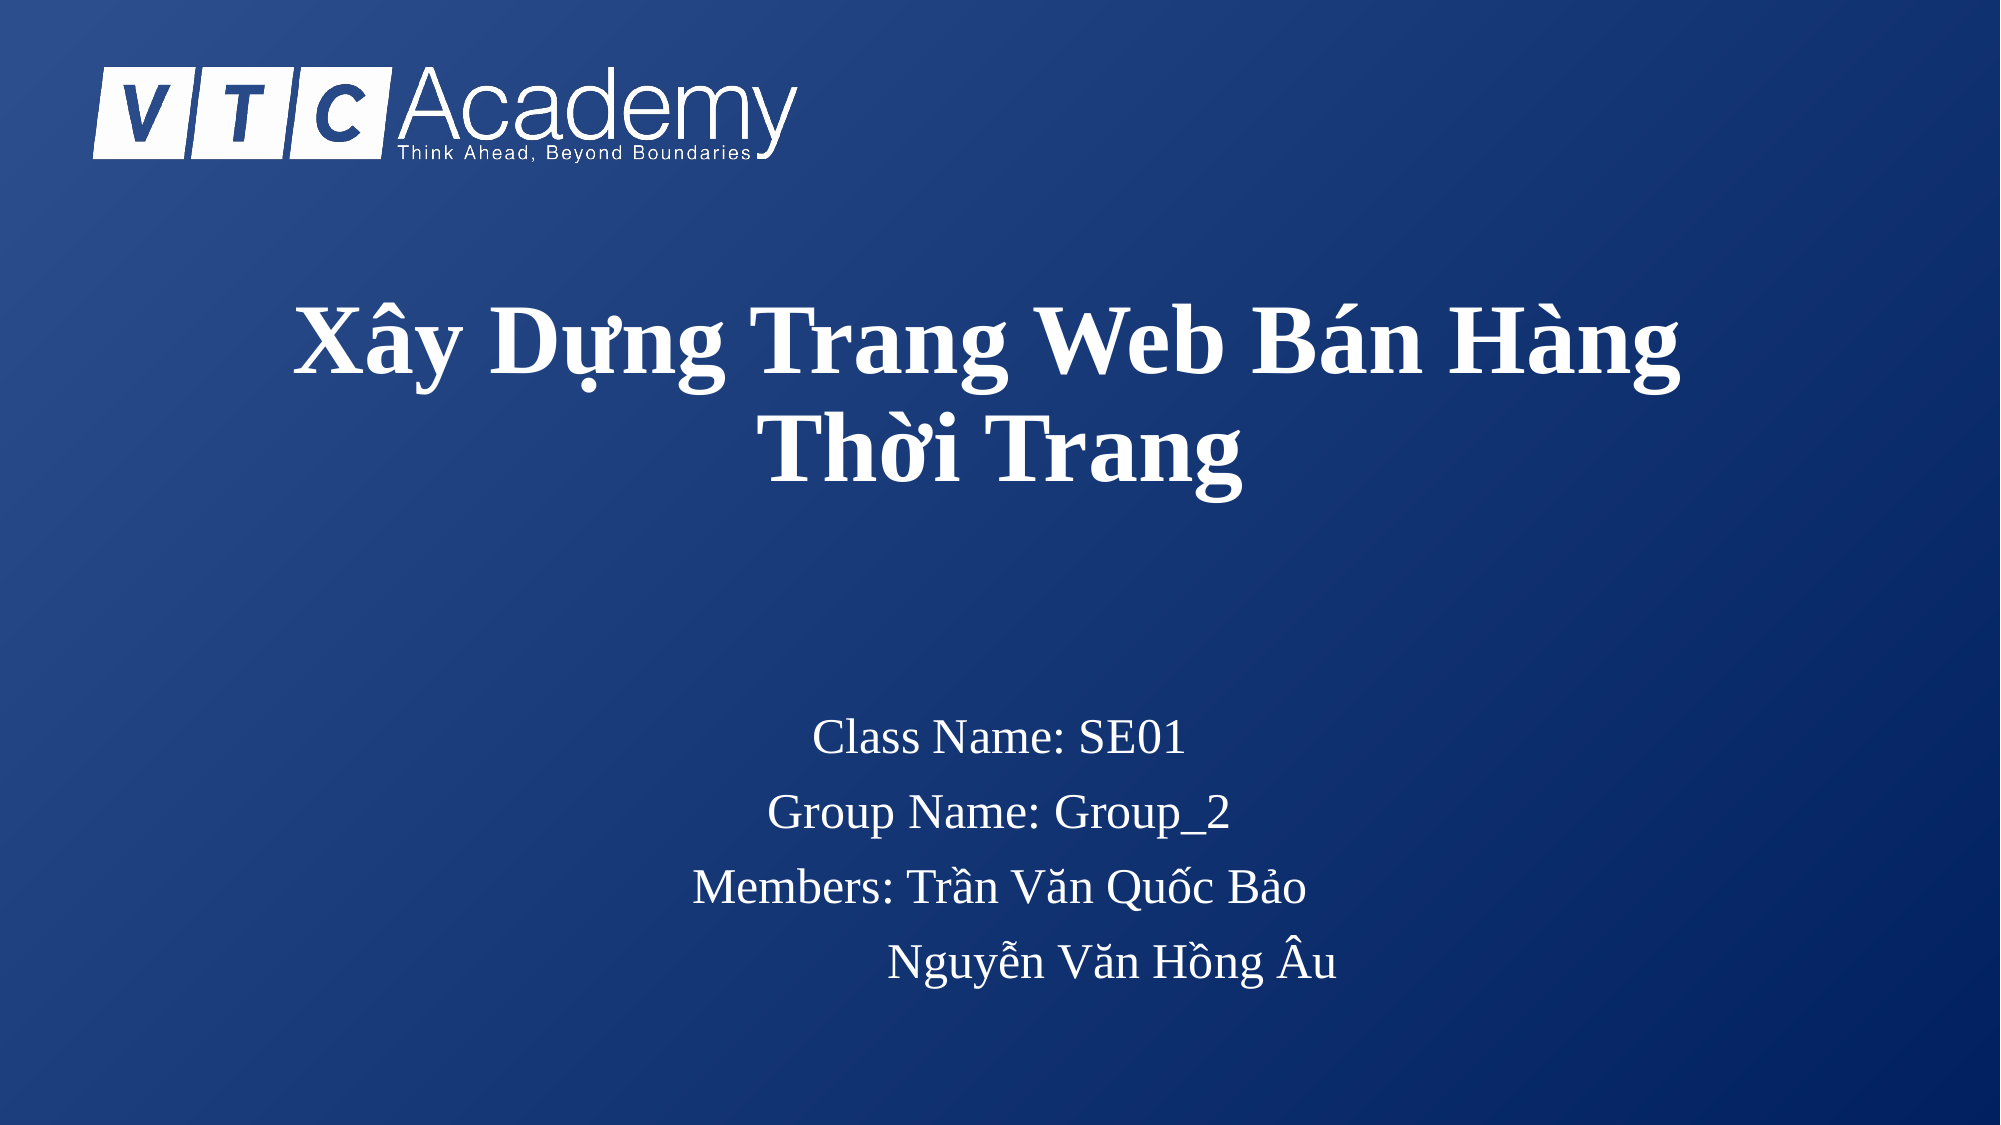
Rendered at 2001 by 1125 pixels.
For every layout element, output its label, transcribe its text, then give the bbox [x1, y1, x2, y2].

title Xây Dựng Trang Web Bán Hàng Thời Trang [98, 199, 1902, 591]
picture [67, 45, 823, 185]
subtitle Class Name: SE01 Group Name: Group_2 Members: Trần Văn Quốc Bảo Nguyễn Văn Hồng Âu [98, 654, 1902, 1046]
